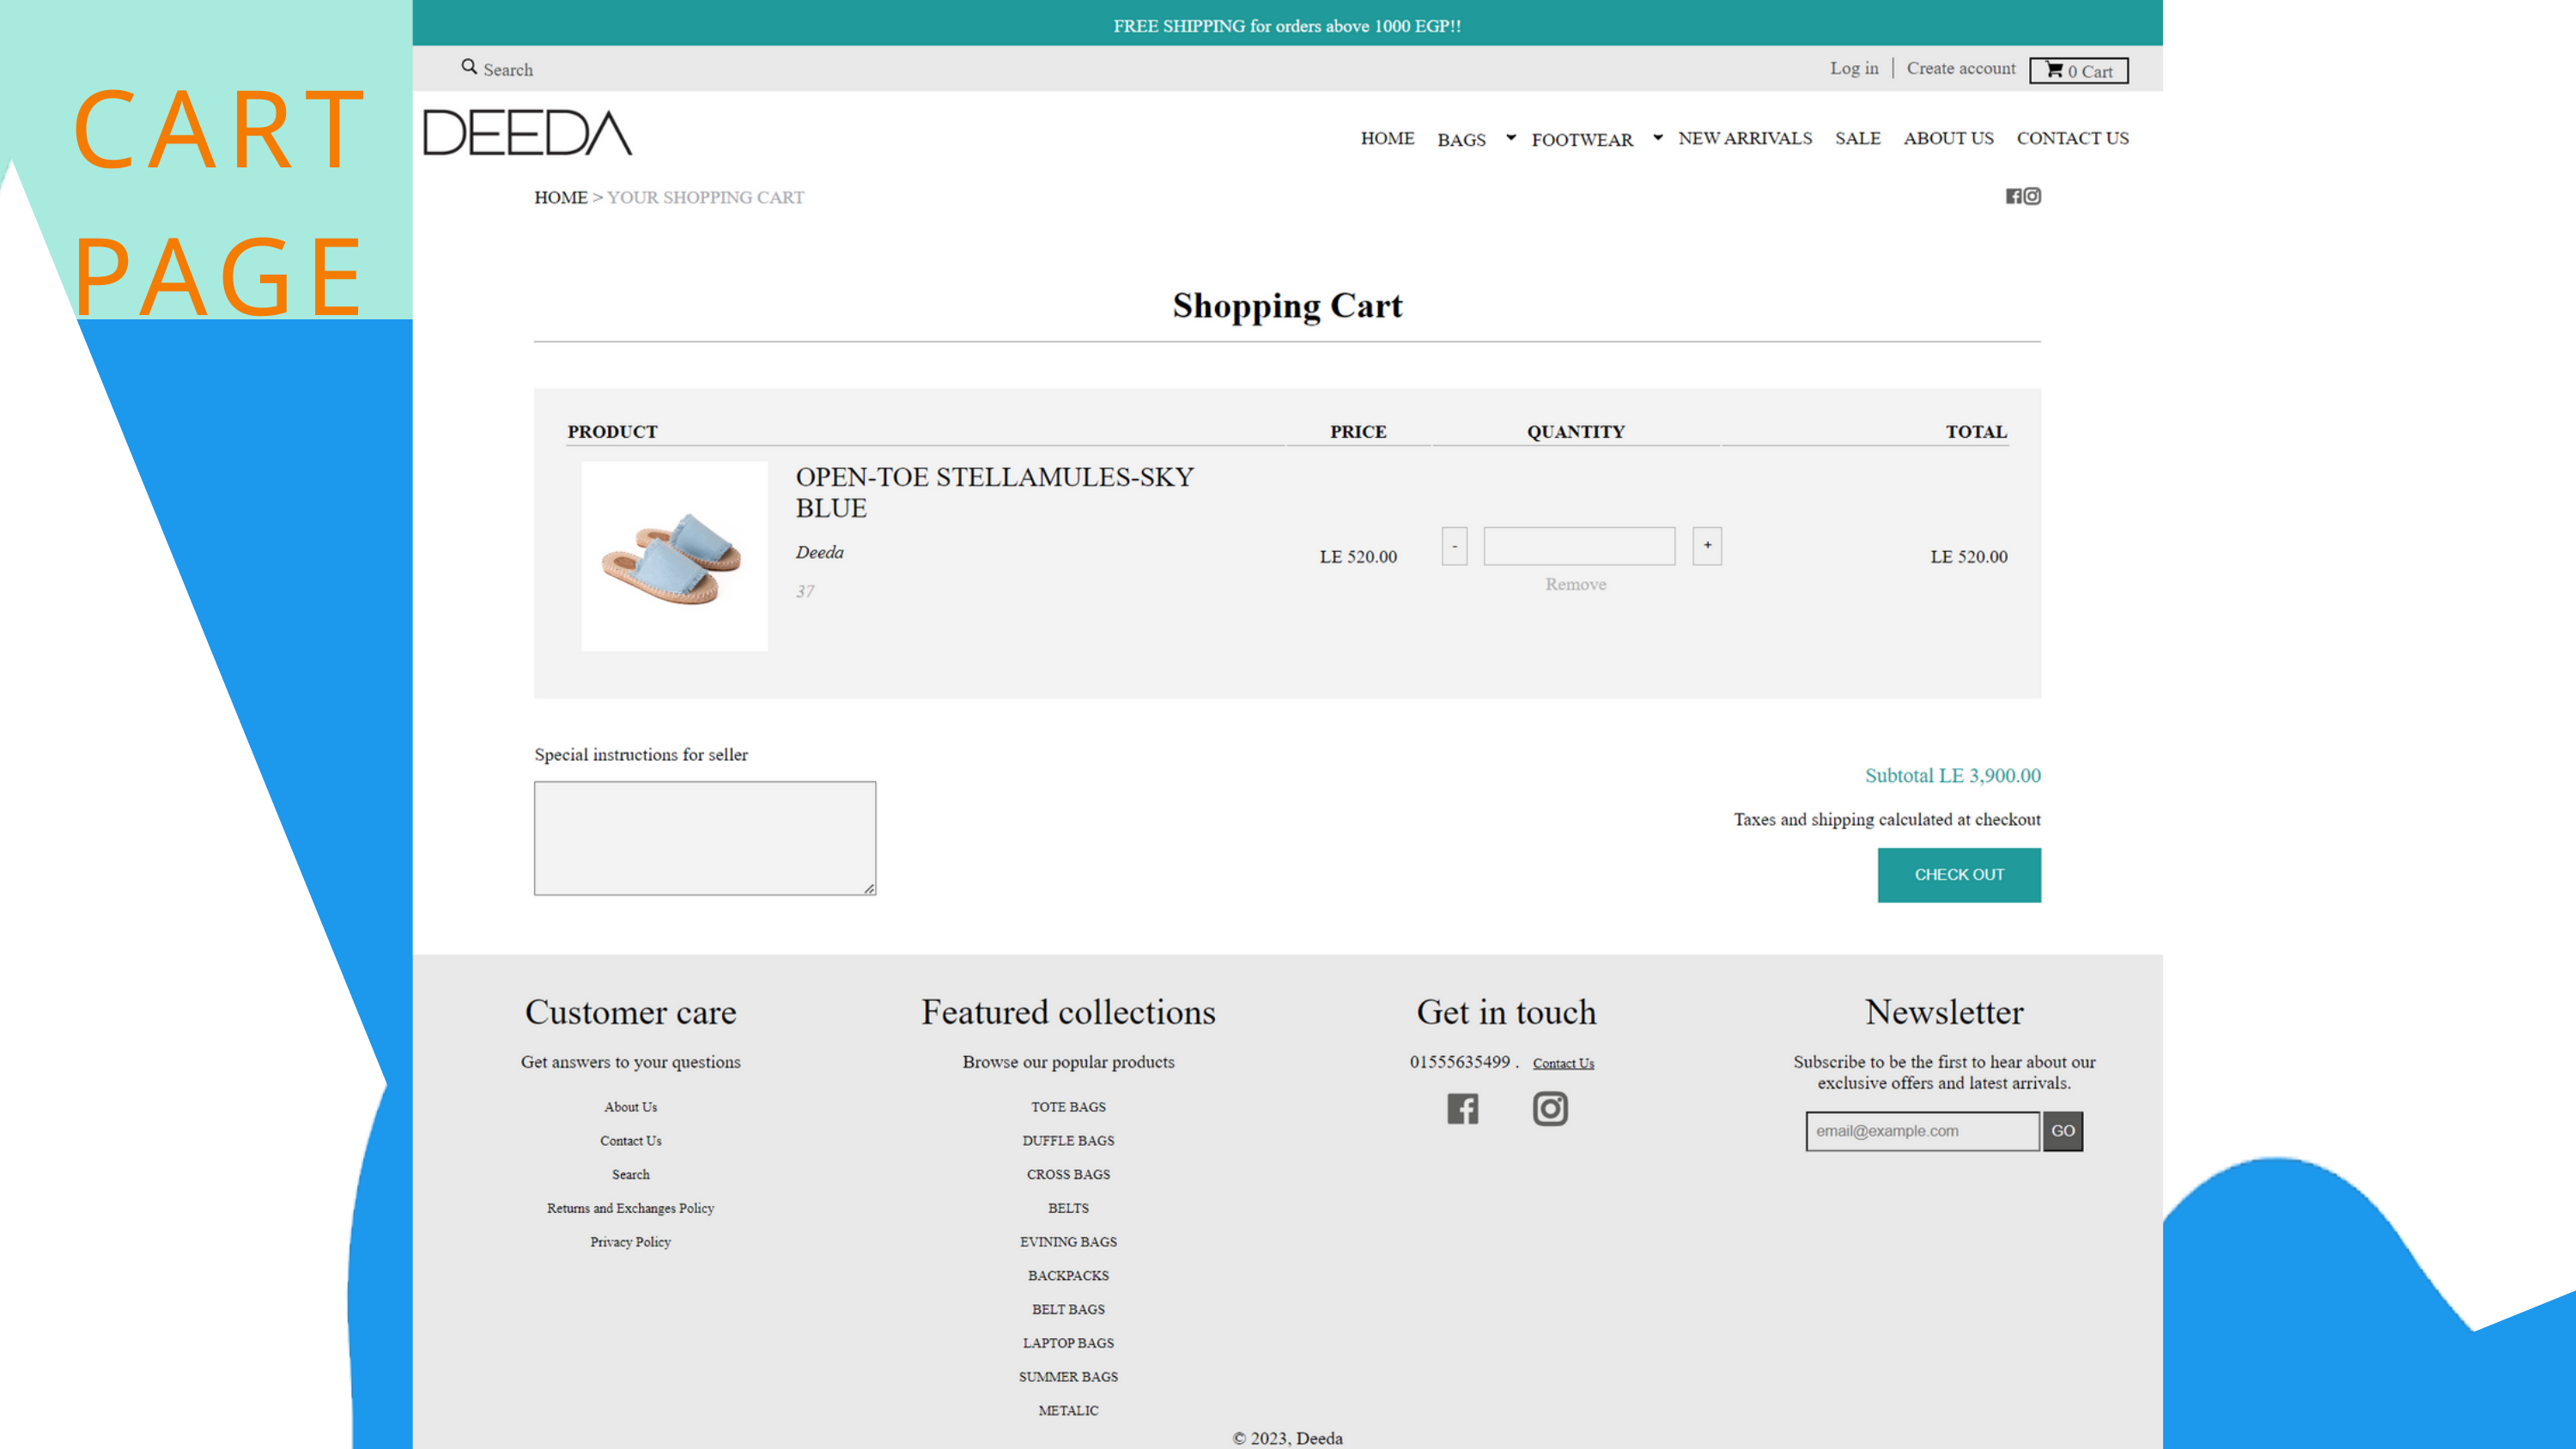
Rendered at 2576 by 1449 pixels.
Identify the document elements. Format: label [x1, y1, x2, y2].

text_box [412, 0, 2164, 1449]
text_box [2164, 0, 2576, 1449]
text_box [0, 0, 413, 319]
text_box [0, 326, 412, 1449]
